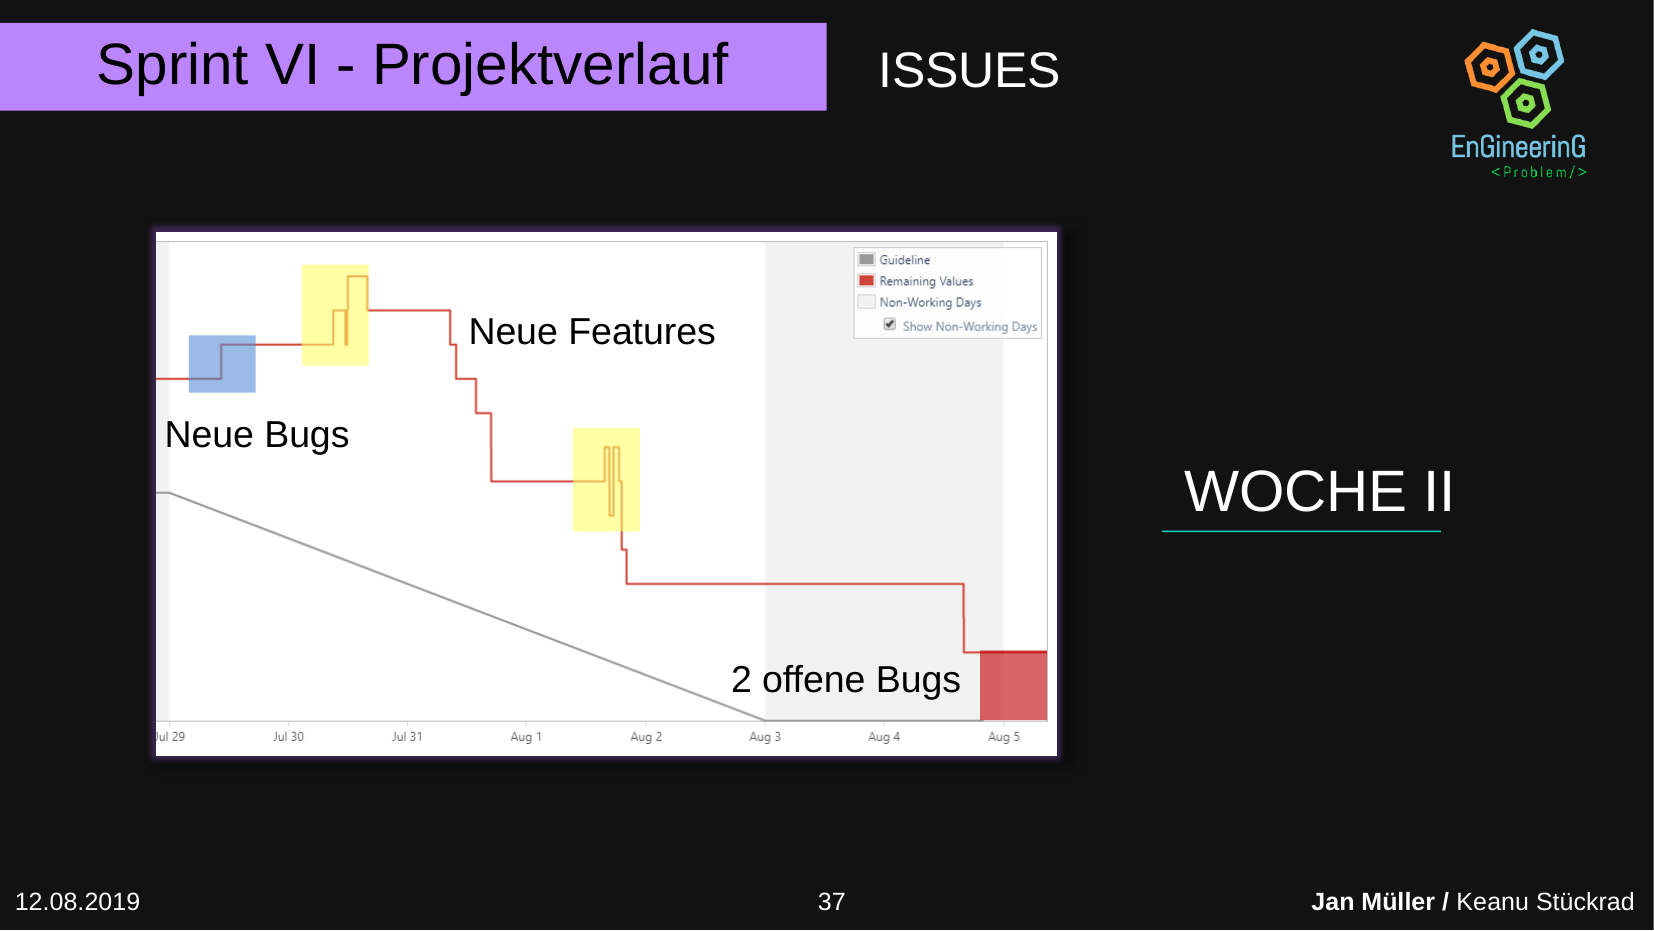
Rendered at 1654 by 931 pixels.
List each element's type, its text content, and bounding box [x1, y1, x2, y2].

text_box Woche II [1169, 445, 1505, 531]
text_box Sprint VI - Projektverlauf [0, 22, 827, 111]
text_box Issues [863, 29, 1363, 105]
picture [156, 231, 1057, 756]
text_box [0, 877, 1654, 931]
picture [1382, 29, 1654, 185]
